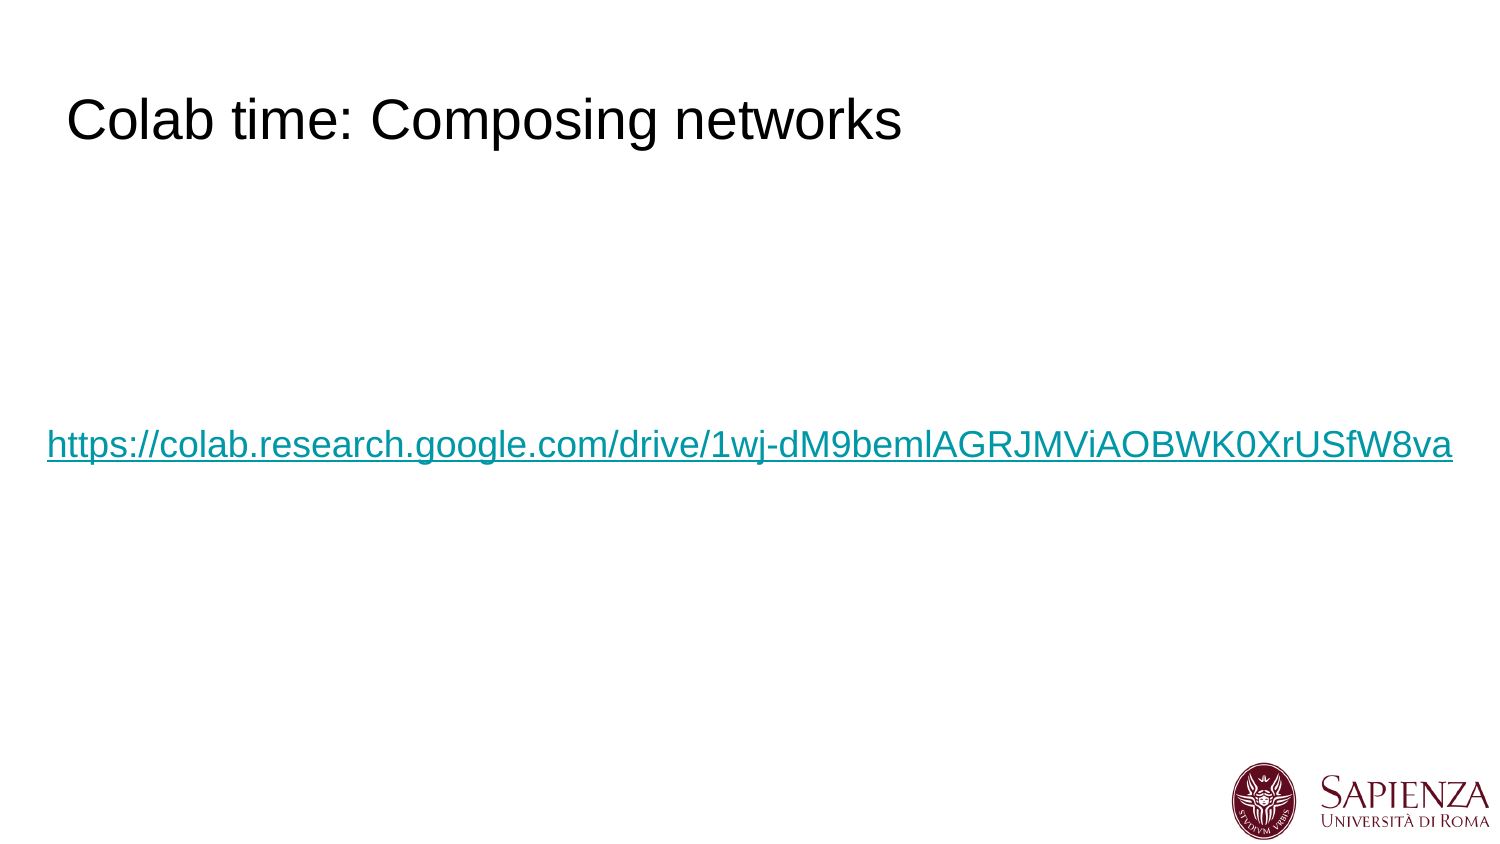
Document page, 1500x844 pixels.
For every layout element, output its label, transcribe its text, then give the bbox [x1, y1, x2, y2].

text_box https://colab.research.google.com/drive/1wj-dM9bemlAGRJMViAOBWK0XrUSfW8va [15, 405, 1485, 481]
picture [1224, 757, 1500, 844]
text_box Colab time: Composing networks [51, 72, 1449, 167]
